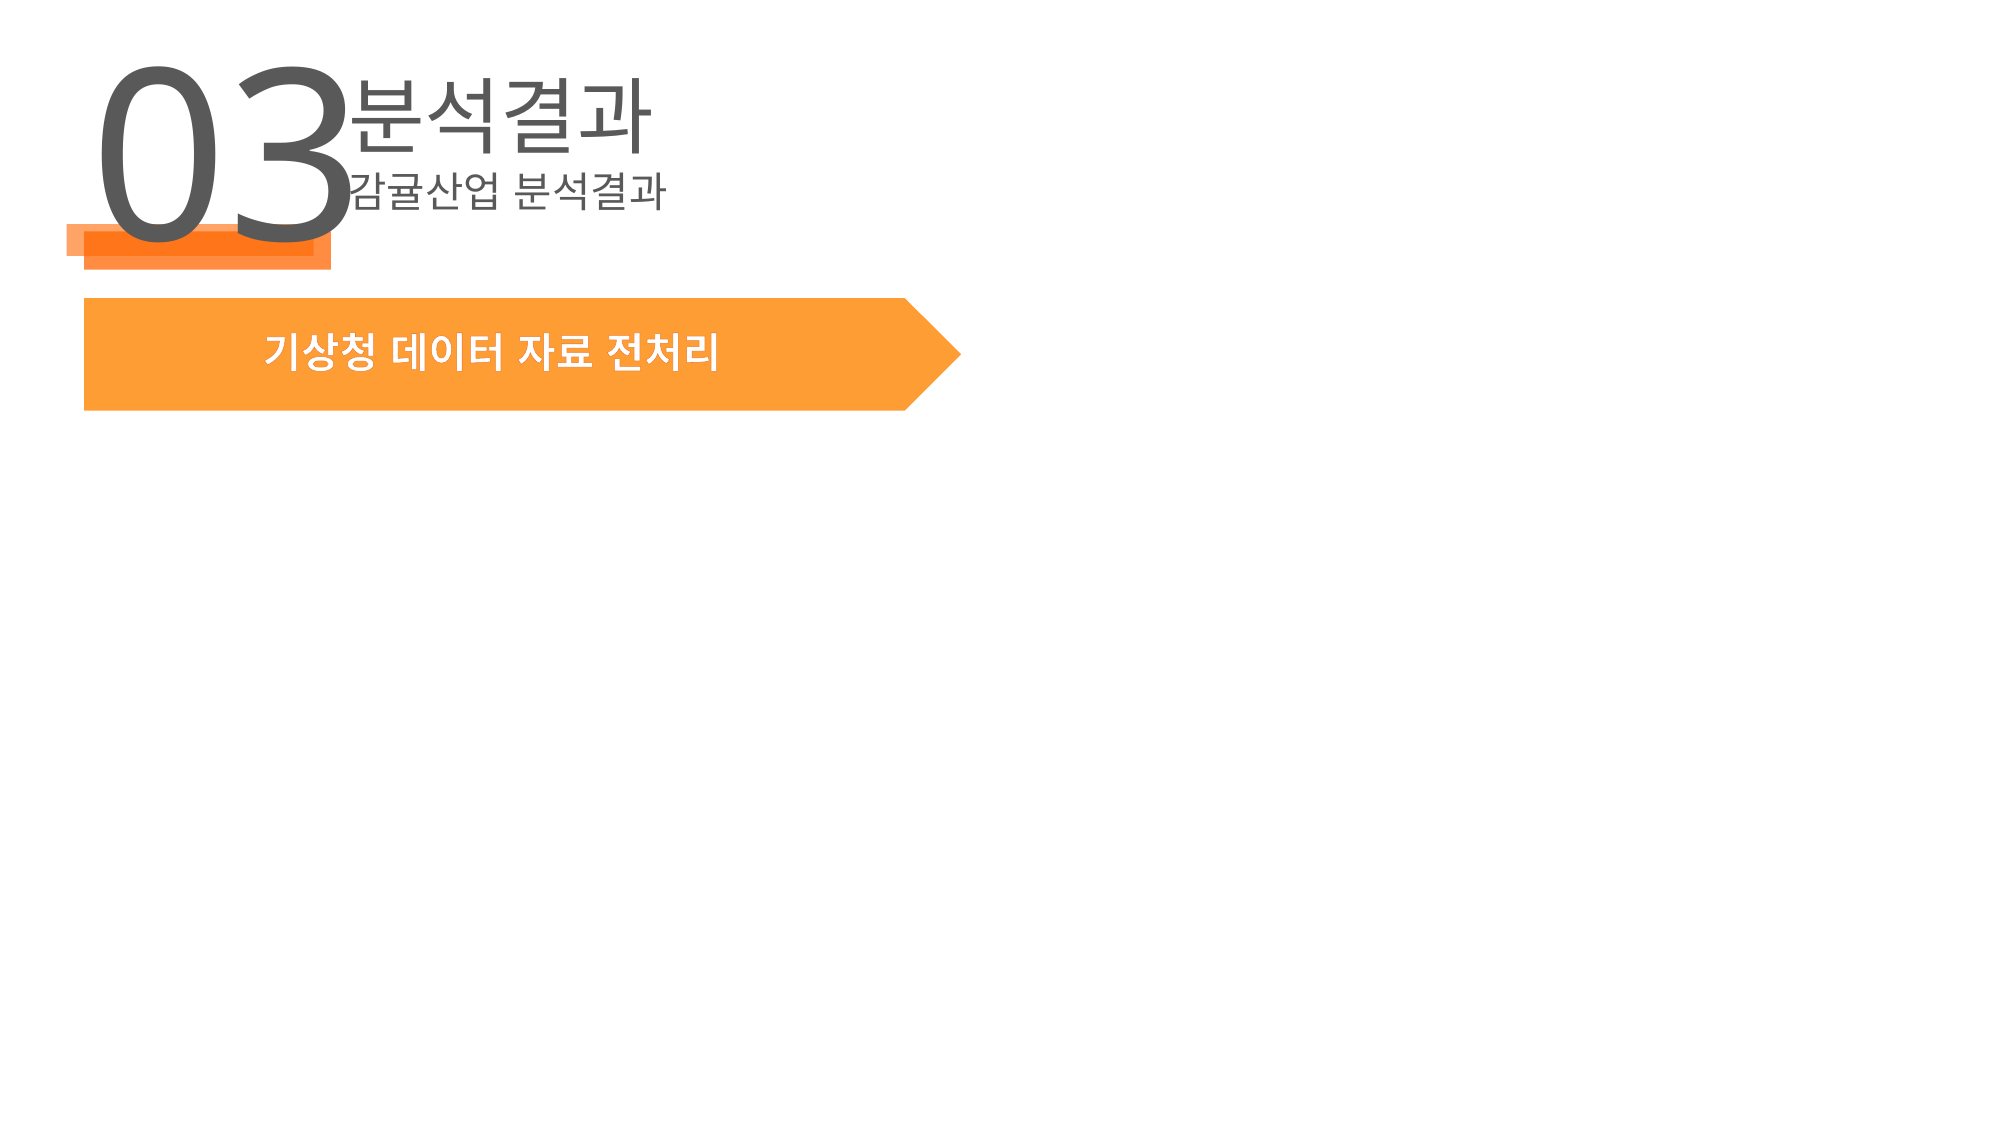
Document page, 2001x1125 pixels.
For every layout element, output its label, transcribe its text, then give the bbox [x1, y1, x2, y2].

text_box 기상청 데이터 자료 전처리 [247, 318, 737, 384]
text_box [83, 300, 963, 412]
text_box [66, 0, 1362, 300]
